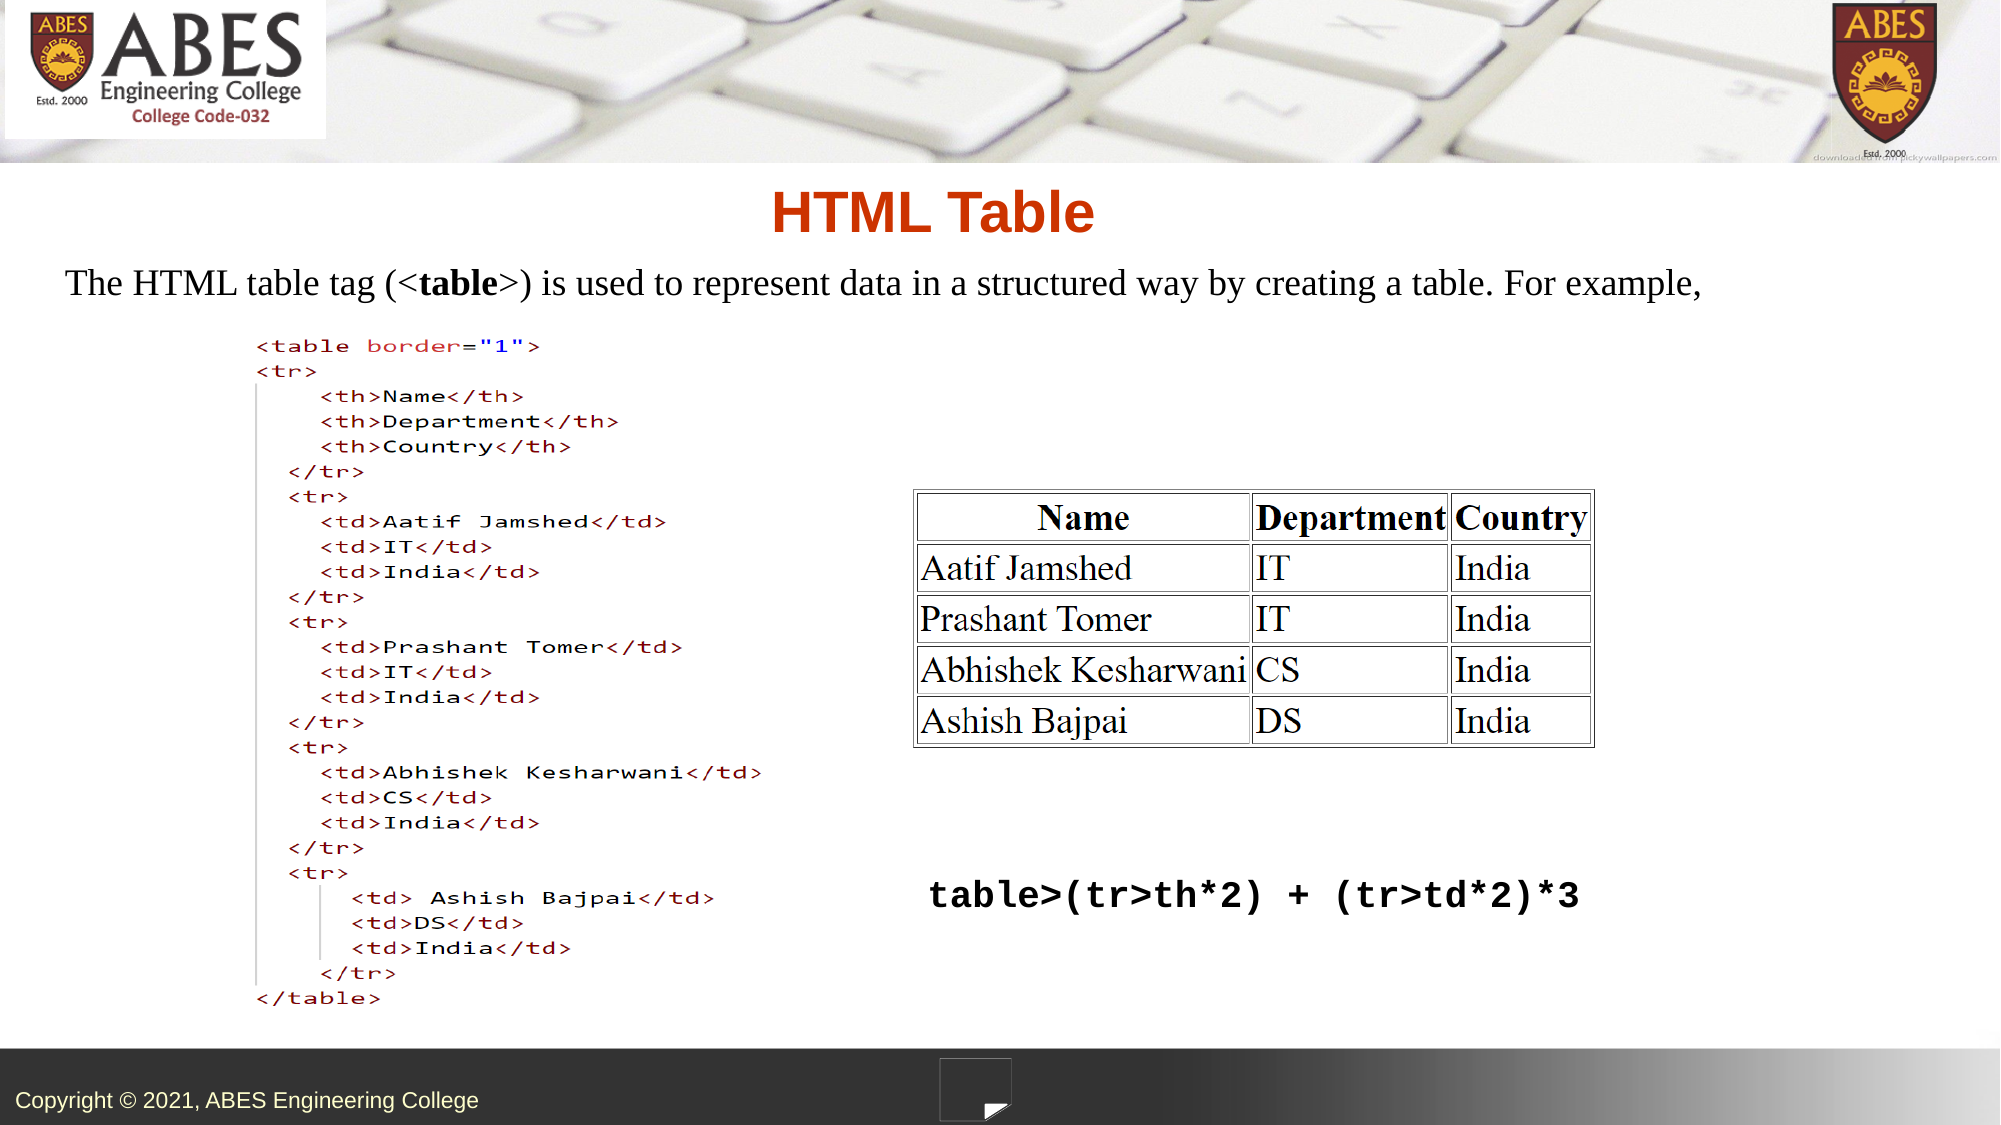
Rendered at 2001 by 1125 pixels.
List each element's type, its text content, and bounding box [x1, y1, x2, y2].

picture [237, 338, 863, 1007]
picture [0, 0, 2000, 163]
text_box The HTML table tag (<table>) is used to represent data in a structured way by creating a table. For example, [50, 250, 1975, 311]
picture [899, 487, 1642, 762]
text_box table>(tr>th*2) + (tr>td*2)*3 [912, 862, 1914, 923]
text_box HTML Table [324, 174, 1543, 250]
